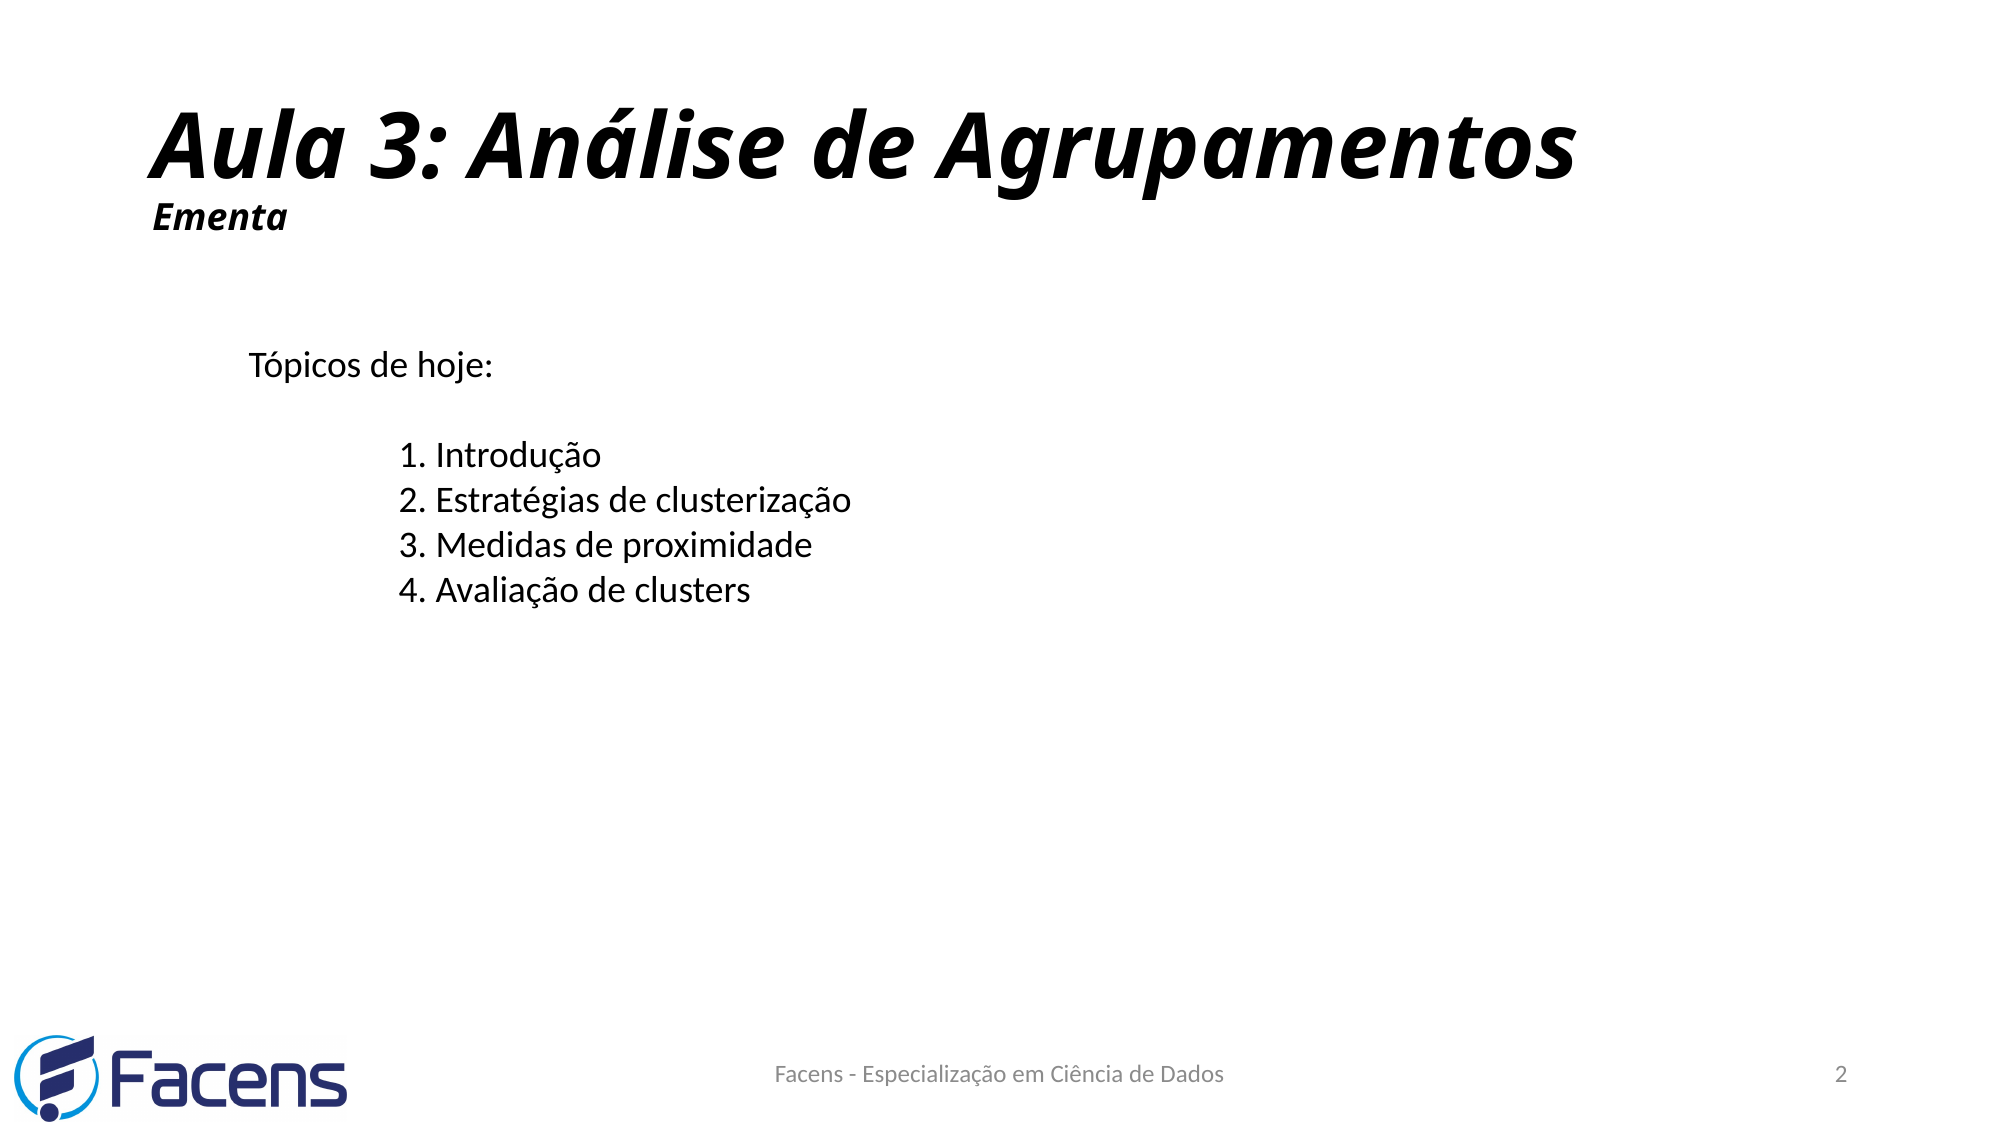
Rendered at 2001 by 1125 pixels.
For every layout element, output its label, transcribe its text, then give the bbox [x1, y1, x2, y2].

picture [14, 1035, 48, 1069]
picture [14, 1035, 347, 1122]
slide_number 2 [1412, 1042, 1863, 1103]
footer Facens - Especialização em Ciência de Dados [662, 1042, 1338, 1103]
text_box Tópicos de hoje: 1. Introdução 2. Estratégias de clusterização 3. Medidas de proximidade 4. Avaliação de clusters [233, 332, 867, 663]
title Aula 3: Análise de Agrupamentos Ementa [137, 59, 1863, 278]
